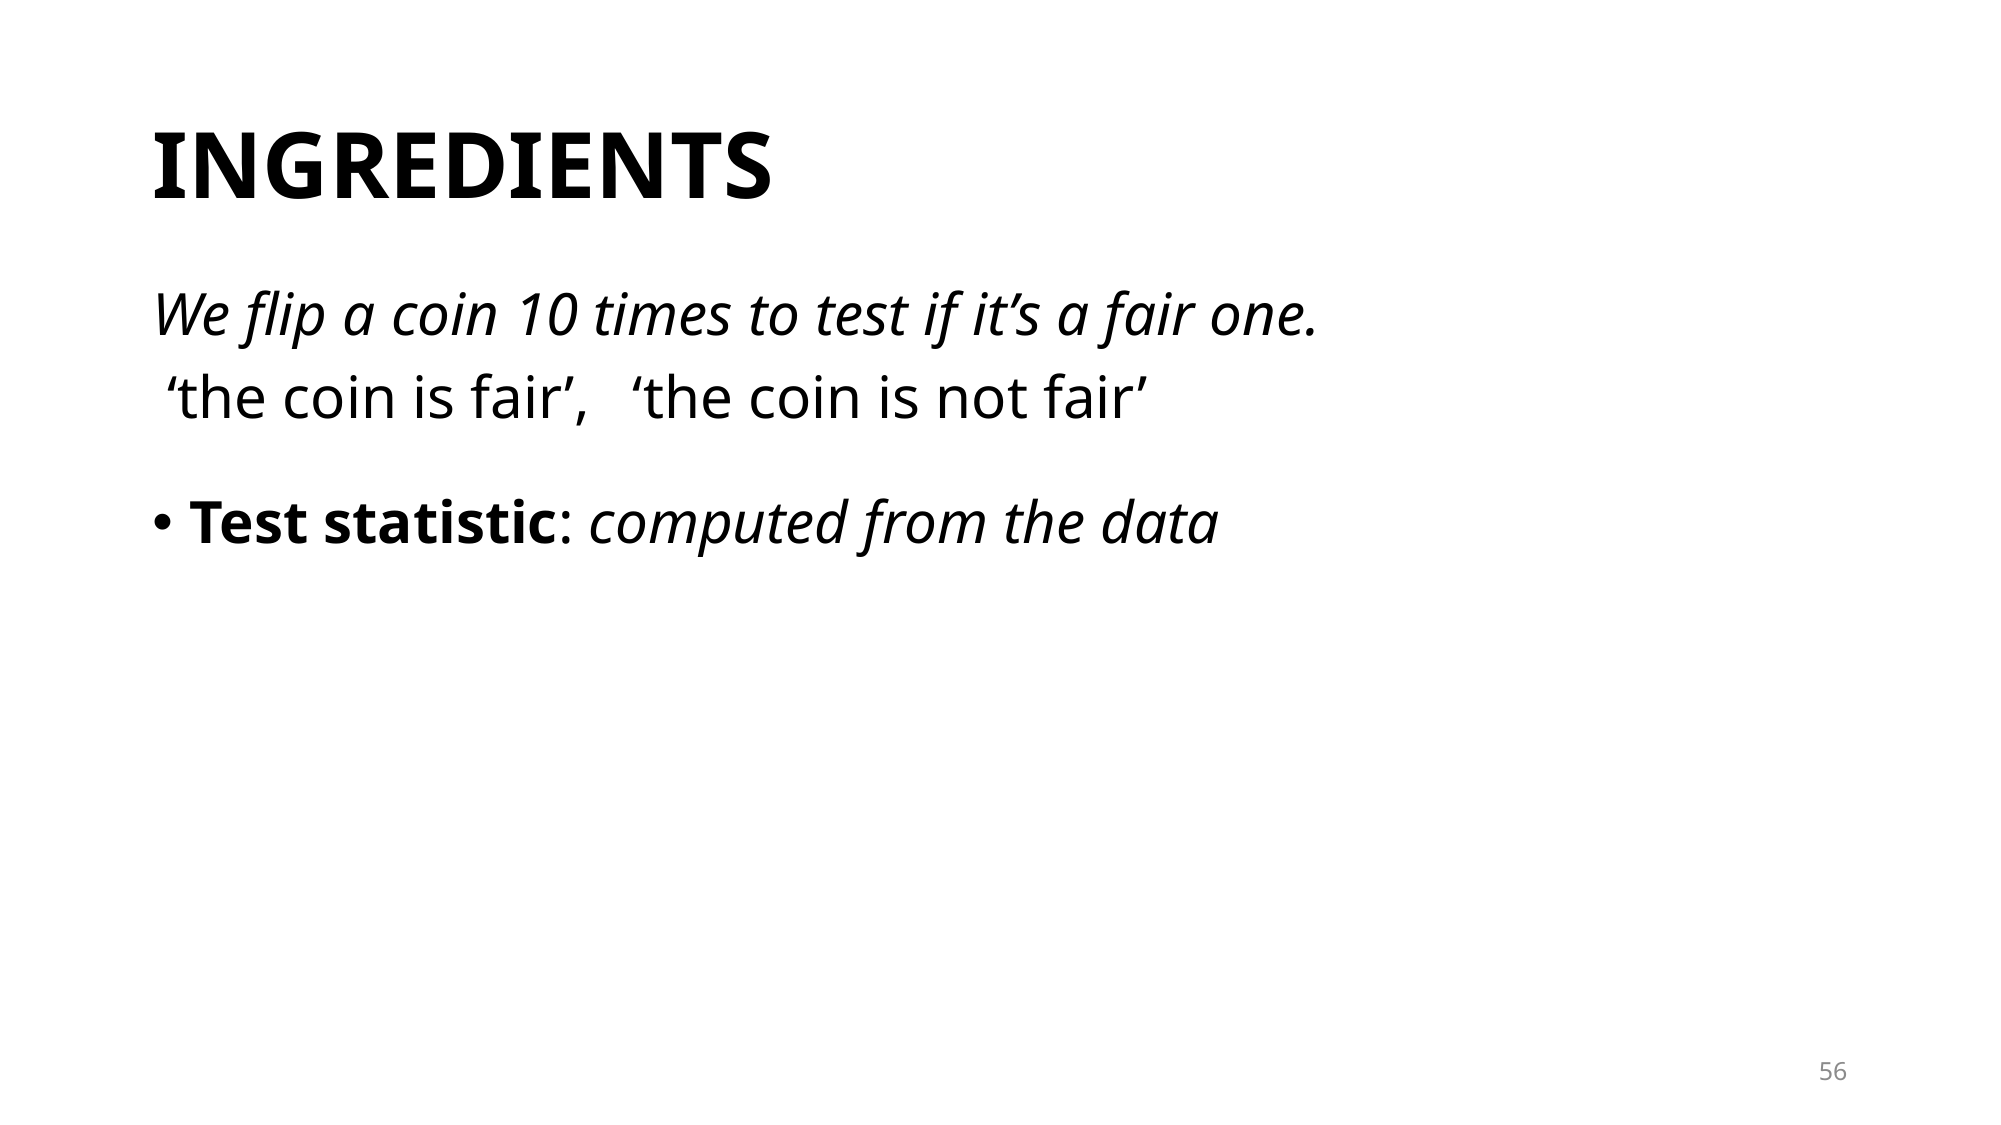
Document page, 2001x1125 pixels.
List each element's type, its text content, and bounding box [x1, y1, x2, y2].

slide_number 56 [1412, 1042, 1863, 1103]
title INGREDIENTS [137, 59, 1863, 278]
